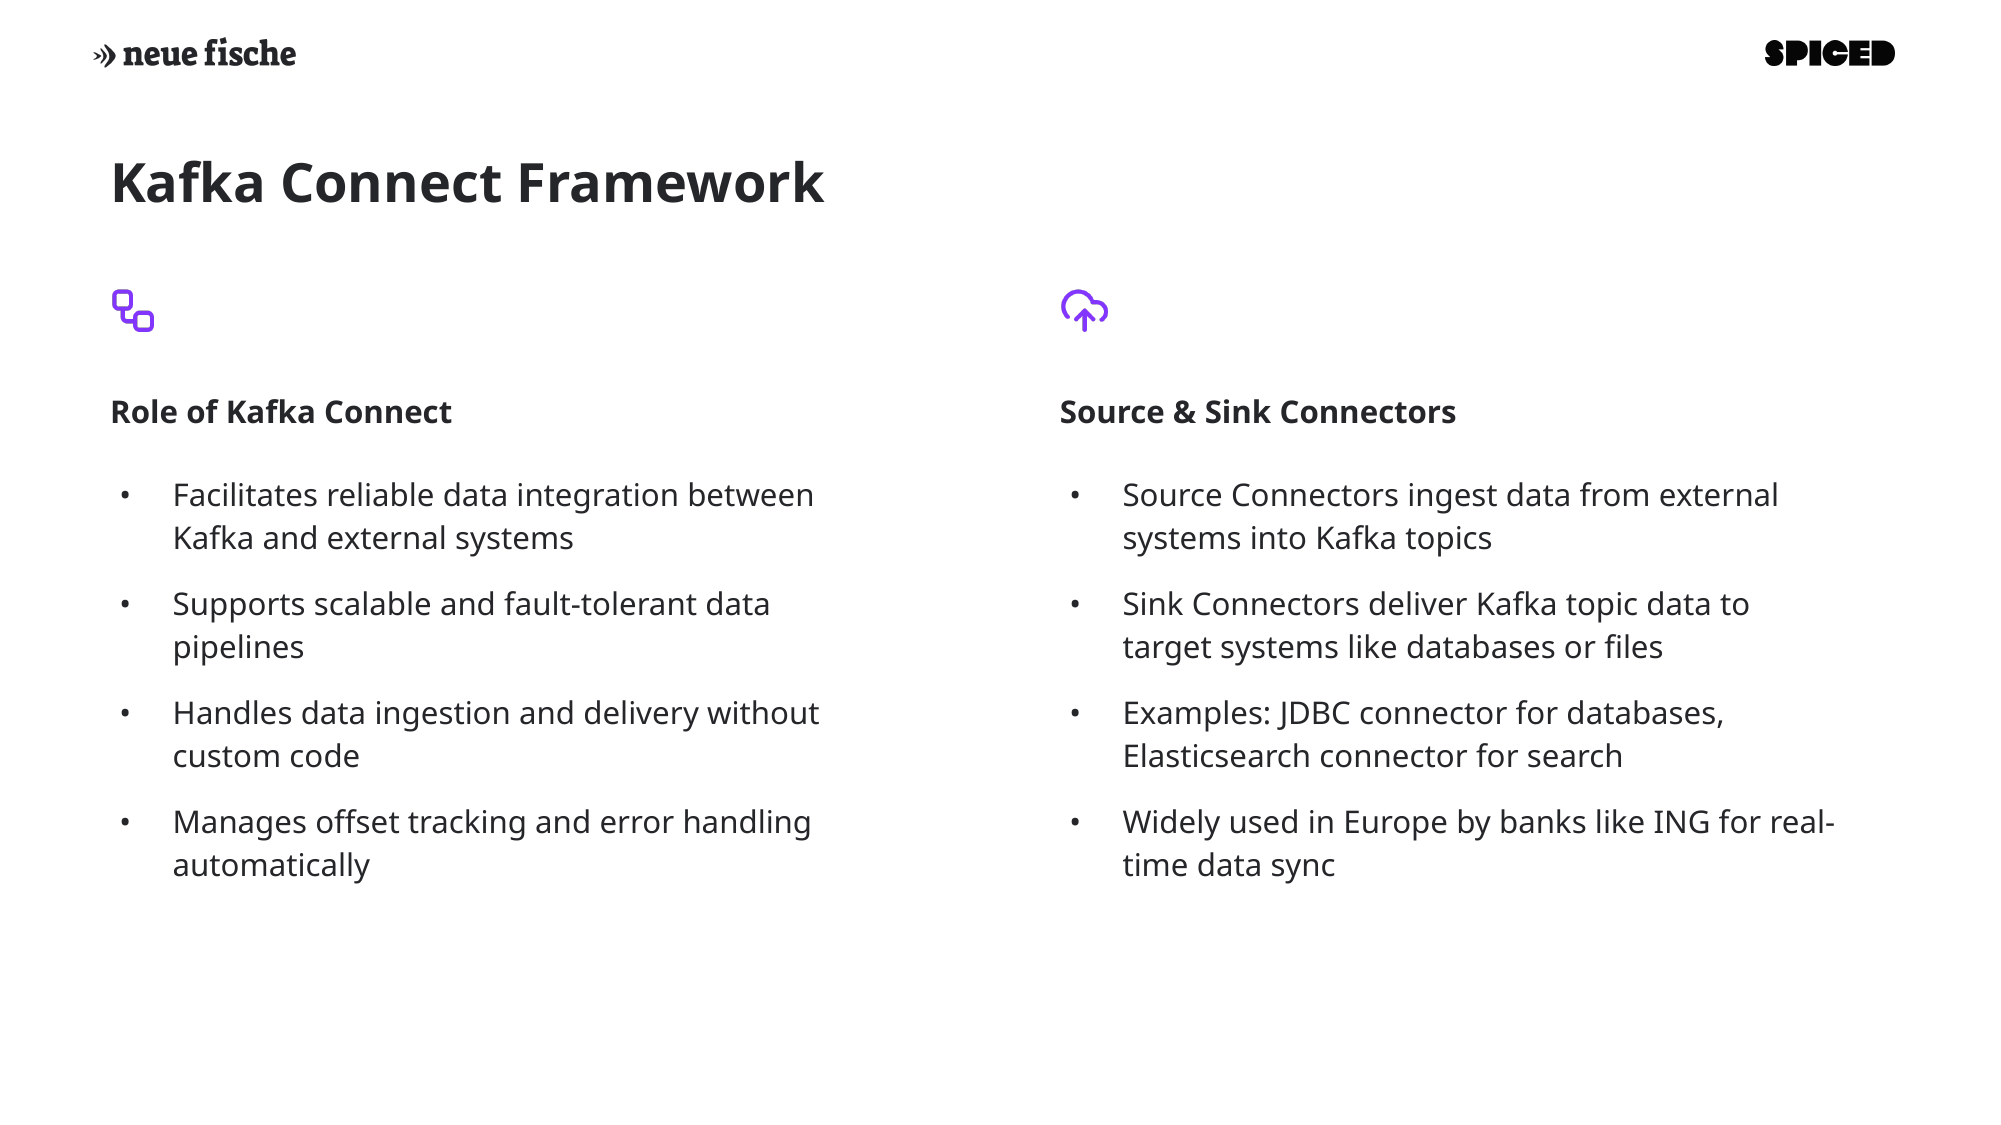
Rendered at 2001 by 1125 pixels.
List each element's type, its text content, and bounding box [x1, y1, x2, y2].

picture [93, 37, 297, 68]
picture [107, 285, 159, 336]
subtitle Role of Kafka Connect [90, 344, 917, 450]
picture [1765, 40, 1895, 66]
list Facilitates reliable data integration between Kafka and external systems Supports scalable and fault-tolerant data pipelines Handles data ingestion and delivery without custom code Manages offset tracking and error handling automatically [90, 450, 917, 981]
text_box Kafka Connect Framework [90, 126, 1910, 236]
picture [1059, 285, 1111, 336]
list Source Connectors ingest data from external systems into Kafka topics Sink Connectors deliver Kafka topic data to target systems like databases or files Examples: JDBC connector for databases, Elasticsearch connector for search Widely used in Europe by banks like ING for real-time data sync [1040, 450, 1866, 981]
subtitle Source & Sink Connectors [1040, 344, 1866, 450]
